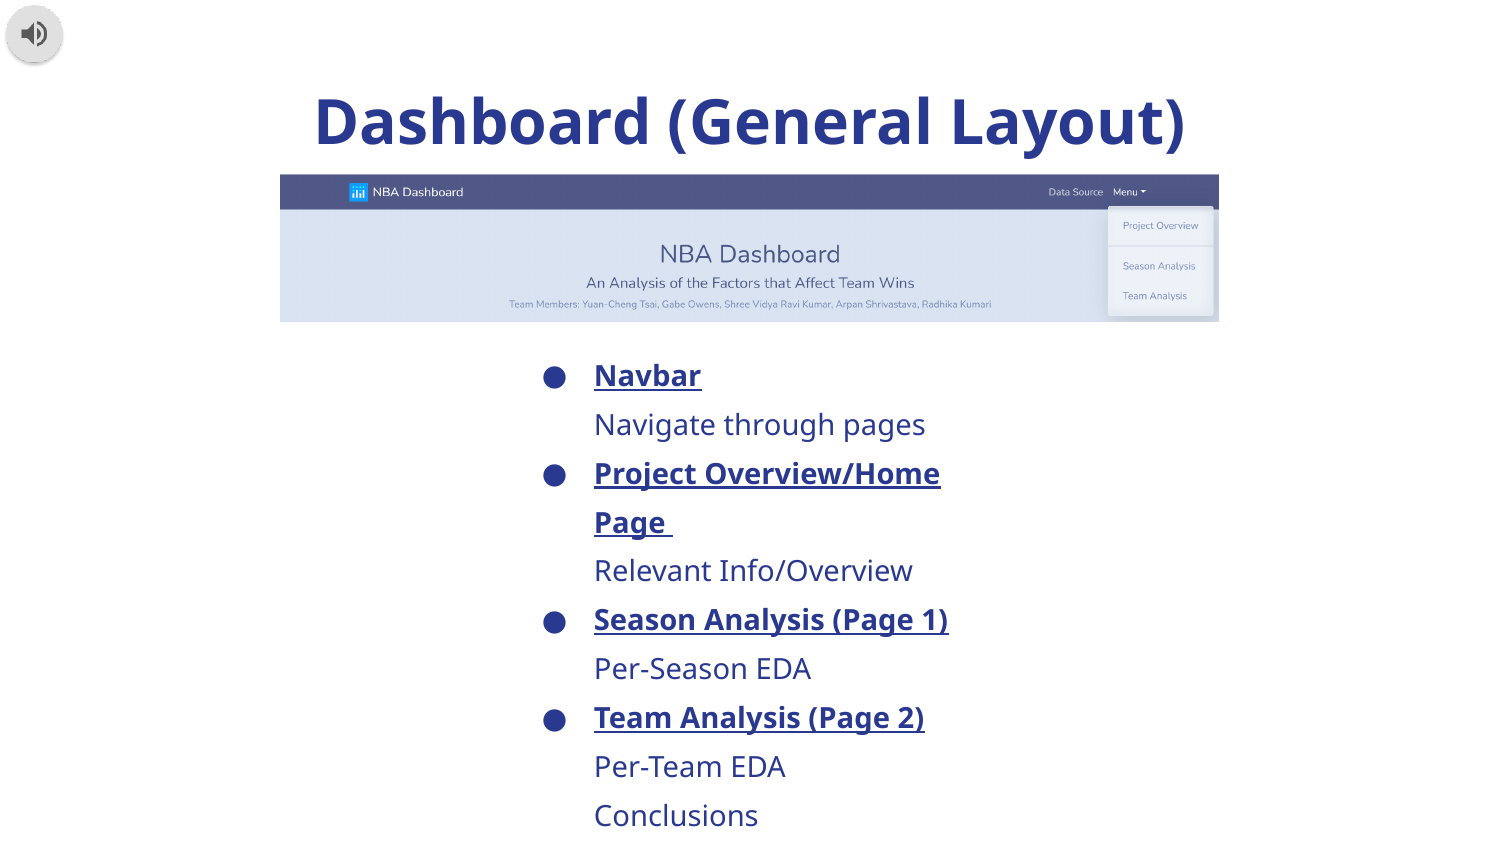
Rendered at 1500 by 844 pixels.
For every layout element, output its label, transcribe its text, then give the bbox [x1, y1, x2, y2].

text_box Navbar Navigate through pages Project Overview/Home Page Relevant Info/Overview Season Analysis (Page 1) Per-Season EDA Team Analysis (Page 2) Per-Team EDA Conclusions [503, 330, 996, 844]
picture [0, 0, 68, 68]
picture [280, 173, 1220, 323]
title Dashboard (General Layout) [51, 67, 1449, 167]
